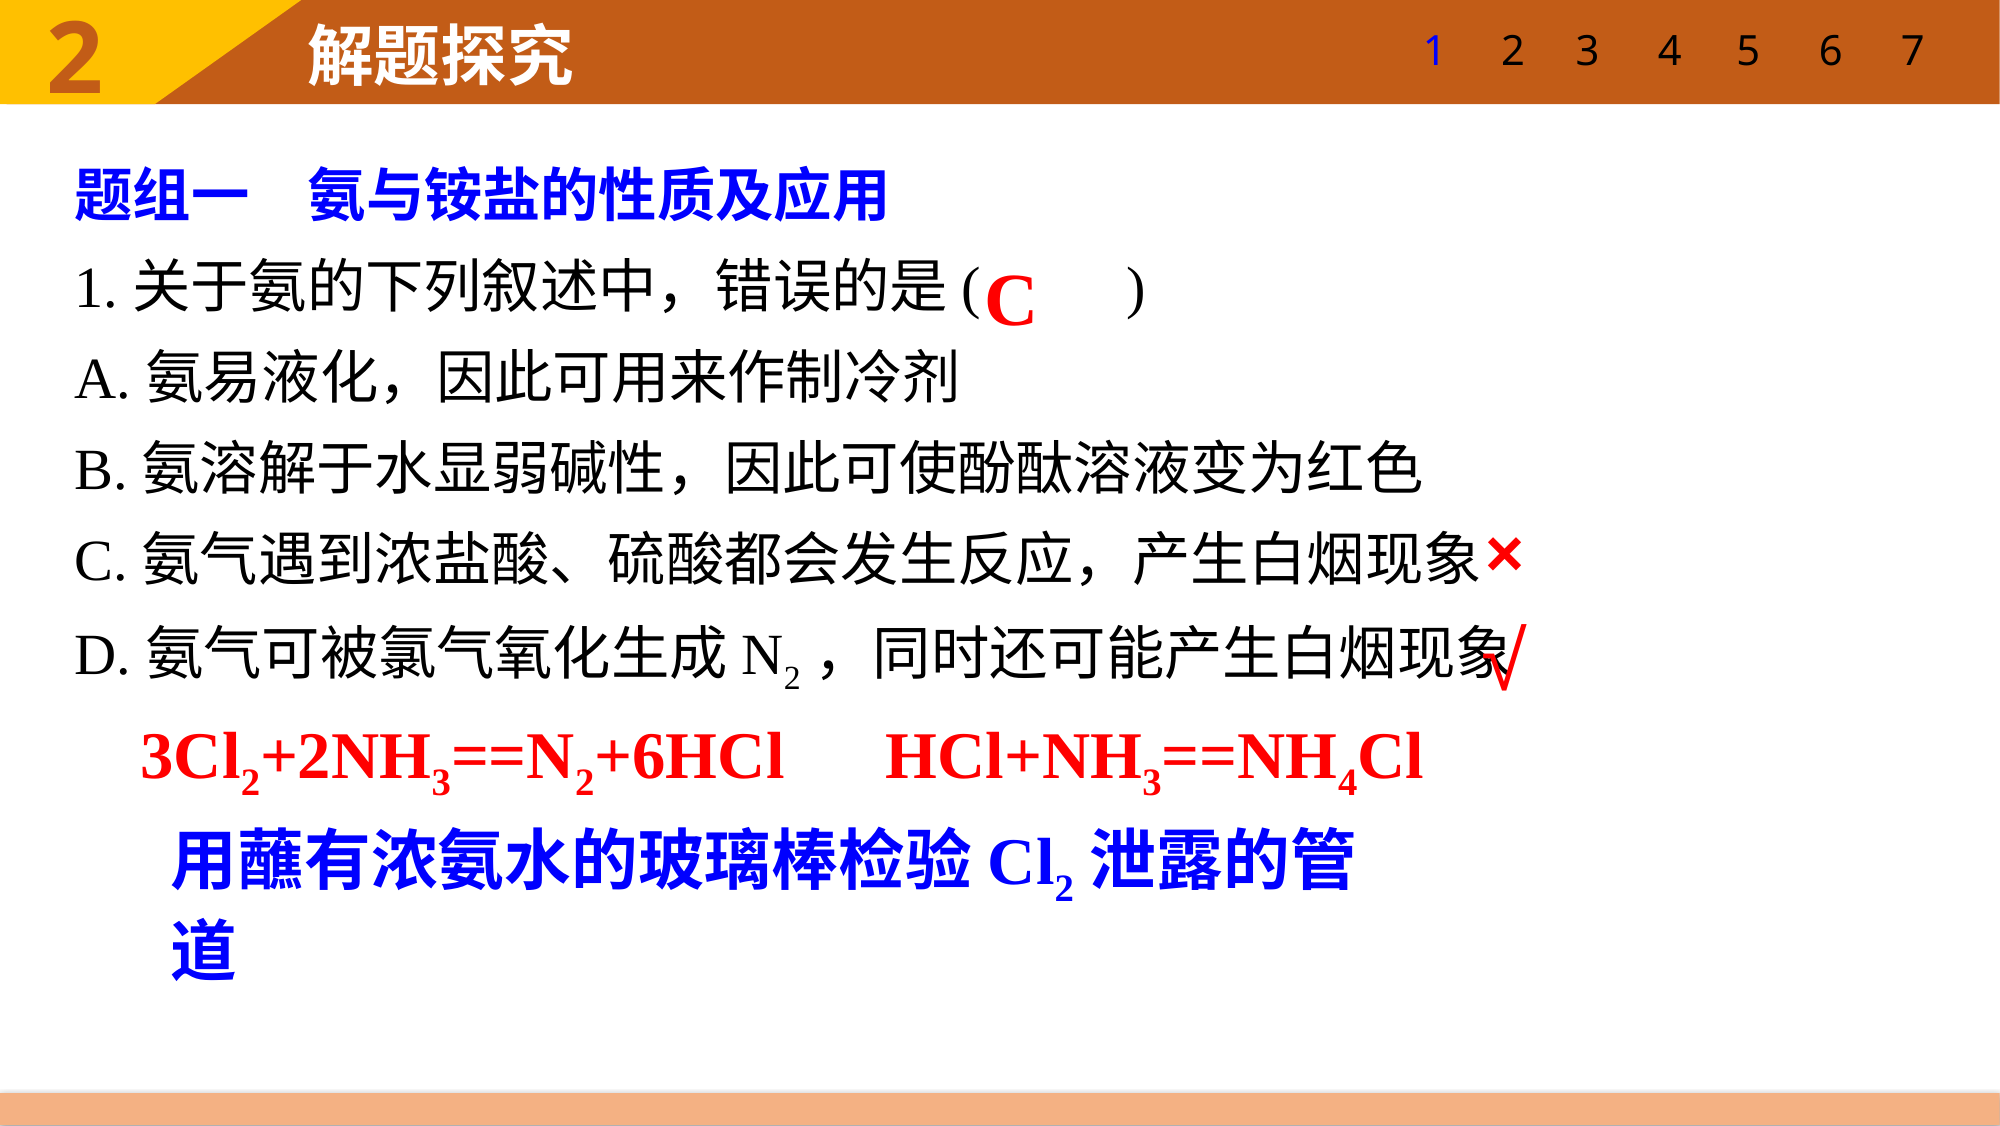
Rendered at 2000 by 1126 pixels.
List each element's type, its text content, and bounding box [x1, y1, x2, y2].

text_box 2 [1483, 1, 1546, 97]
text_box √ [1466, 600, 1543, 715]
text_box HCl+NH3==NH4Cl [870, 704, 1471, 811]
text_box 3 [1562, 1, 1620, 97]
text_box 6 [1797, 1, 1863, 97]
text_box C [970, 198, 1055, 349]
text_box 7 [1879, 1, 1945, 96]
text_box 题组一 氨与铵盐的性质及应用 1.关于氨的下列叙述中，错误的是( ) A.氨易液化，因此可用来作制冷剂 B.氨溶解于水显弱碱性，因此可使酚酞溶液变为红色 C.氨气遇到浓盐酸、硫酸都会发生反应，产生白烟现象 D.氨气可被氯气氧化生成N2，同时还可能产生白烟现象 [59, 130, 1940, 704]
text_box 4 [1636, 1, 1702, 97]
text_box 1 [1401, 1, 1467, 97]
text_box 用蘸有浓氨水的玻璃棒检验Cl2泄露的管道 [156, 810, 1426, 997]
text_box [0, 1092, 2000, 1126]
text_box × [1470, 502, 1540, 597]
text_box 5 [1715, 1, 1781, 97]
text_box 3Cl2+2NH3==N2+6HCl [125, 704, 856, 811]
